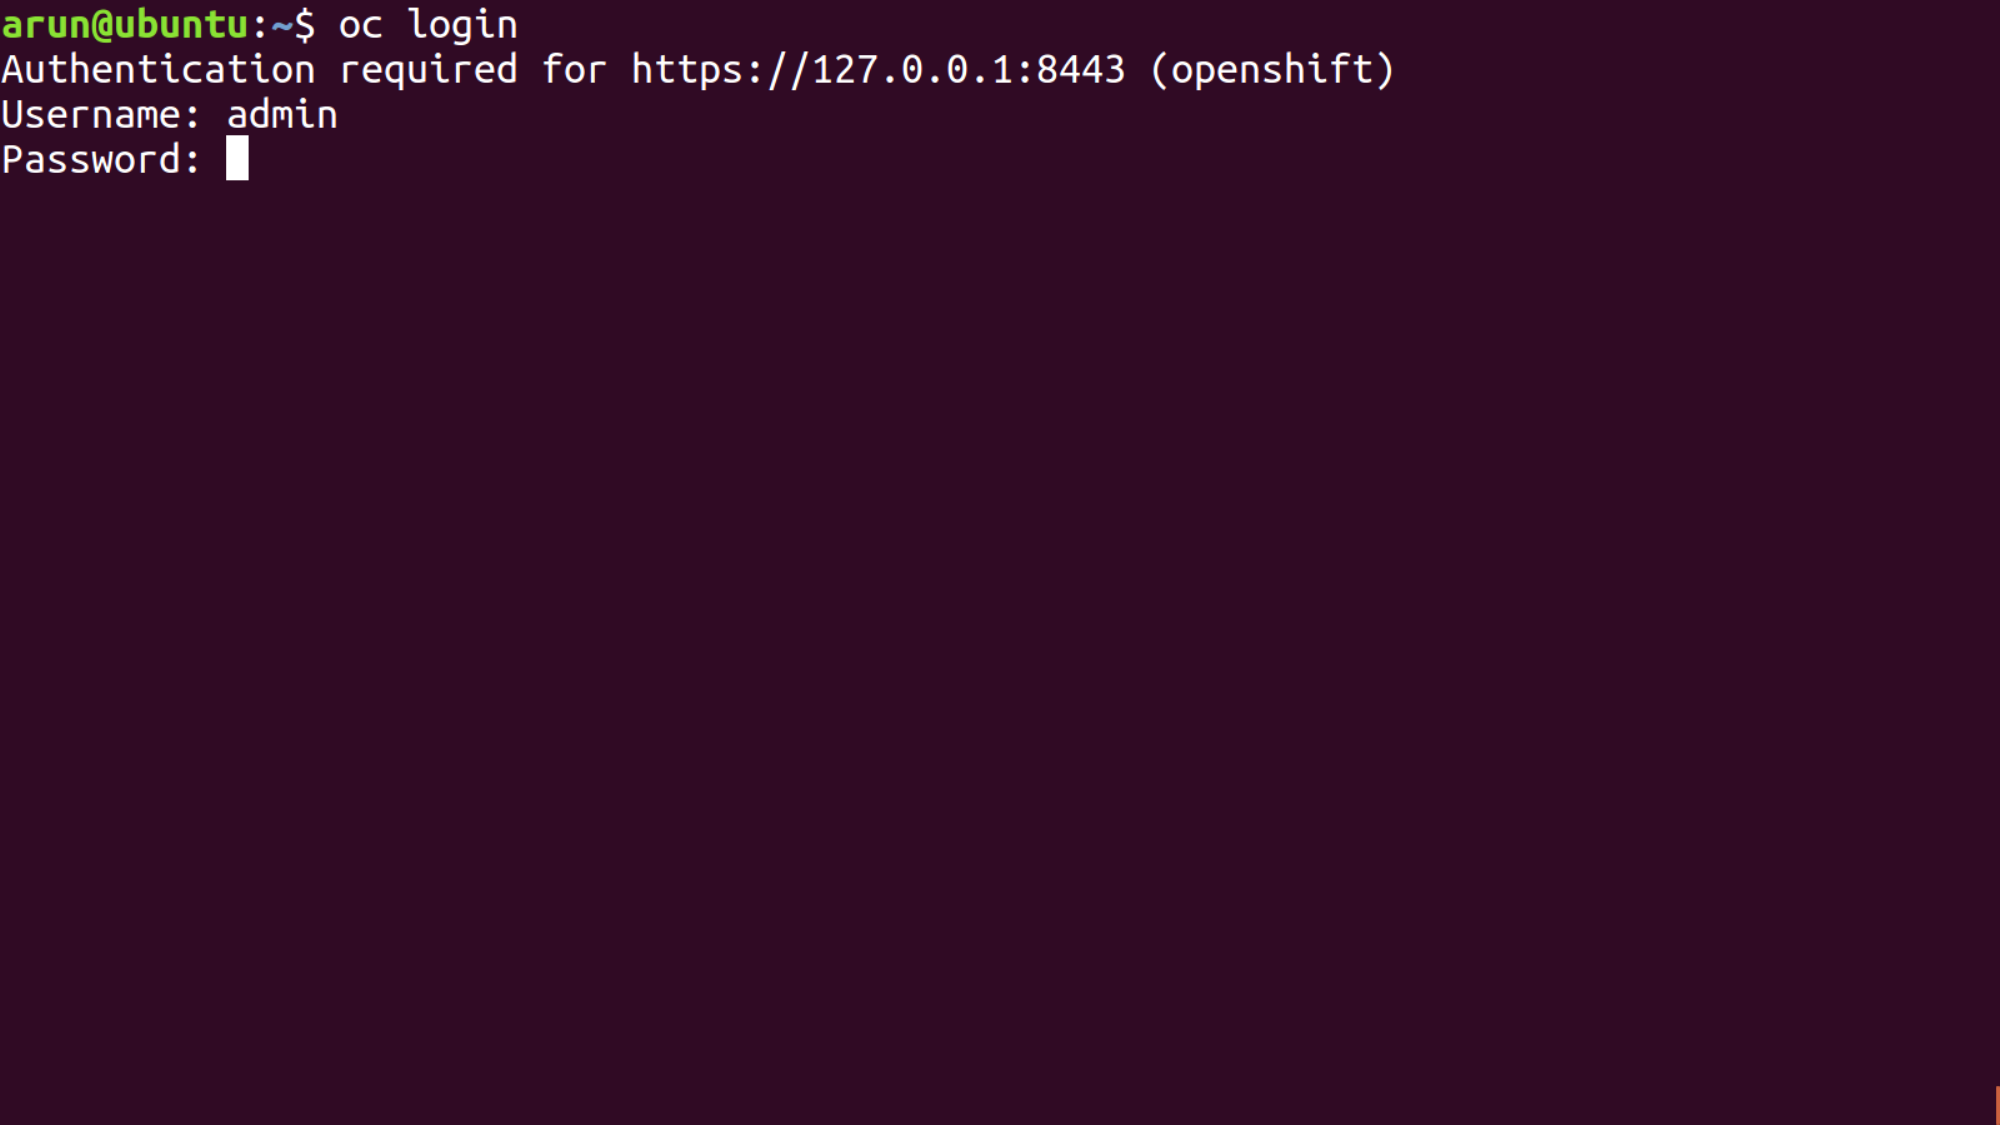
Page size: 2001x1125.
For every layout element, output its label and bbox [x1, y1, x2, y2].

list [0, 0, 2000, 1125]
